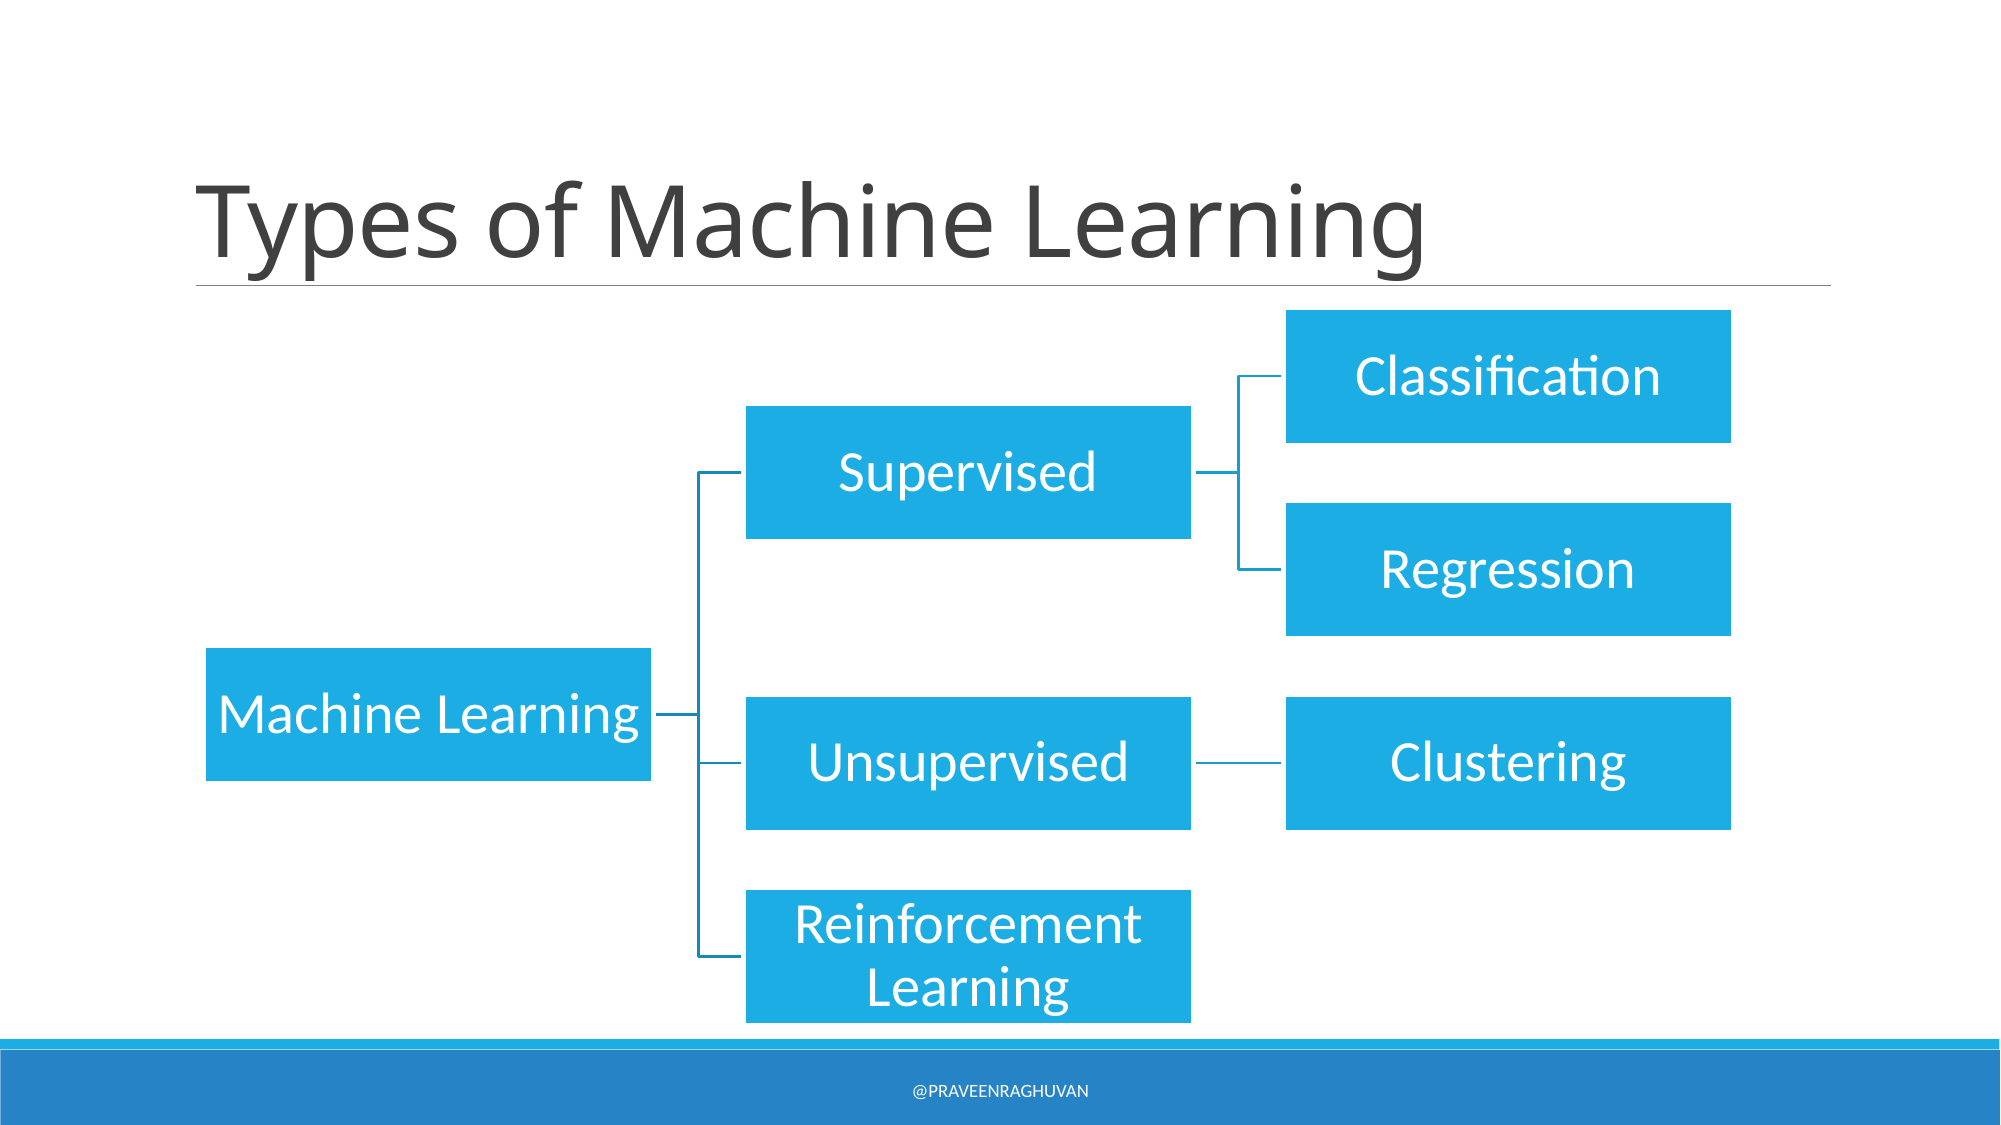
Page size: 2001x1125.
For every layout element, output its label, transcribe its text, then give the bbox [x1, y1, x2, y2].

title Types of Machine Learning [180, 47, 1830, 285]
footer @praveenraghuvan [604, 1059, 1396, 1120]
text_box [179, 306, 1758, 1027]
